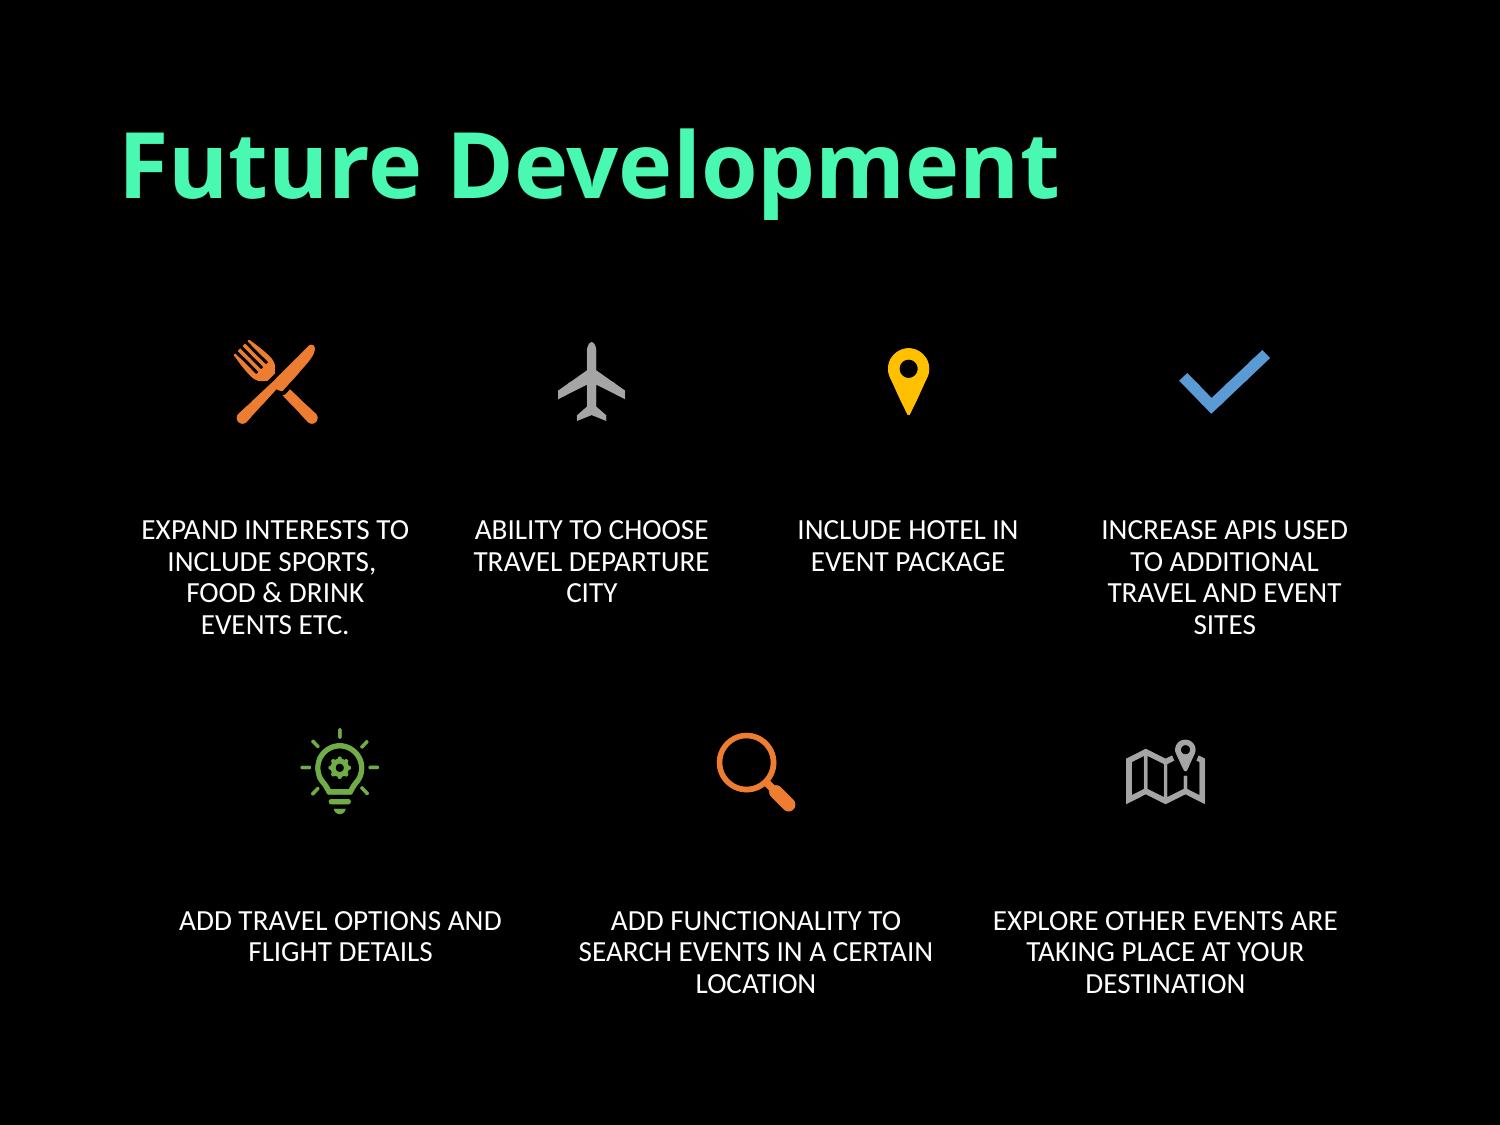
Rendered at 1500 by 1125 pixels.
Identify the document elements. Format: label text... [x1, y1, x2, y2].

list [103, 299, 1397, 1014]
title Future Development [103, 59, 1397, 278]
